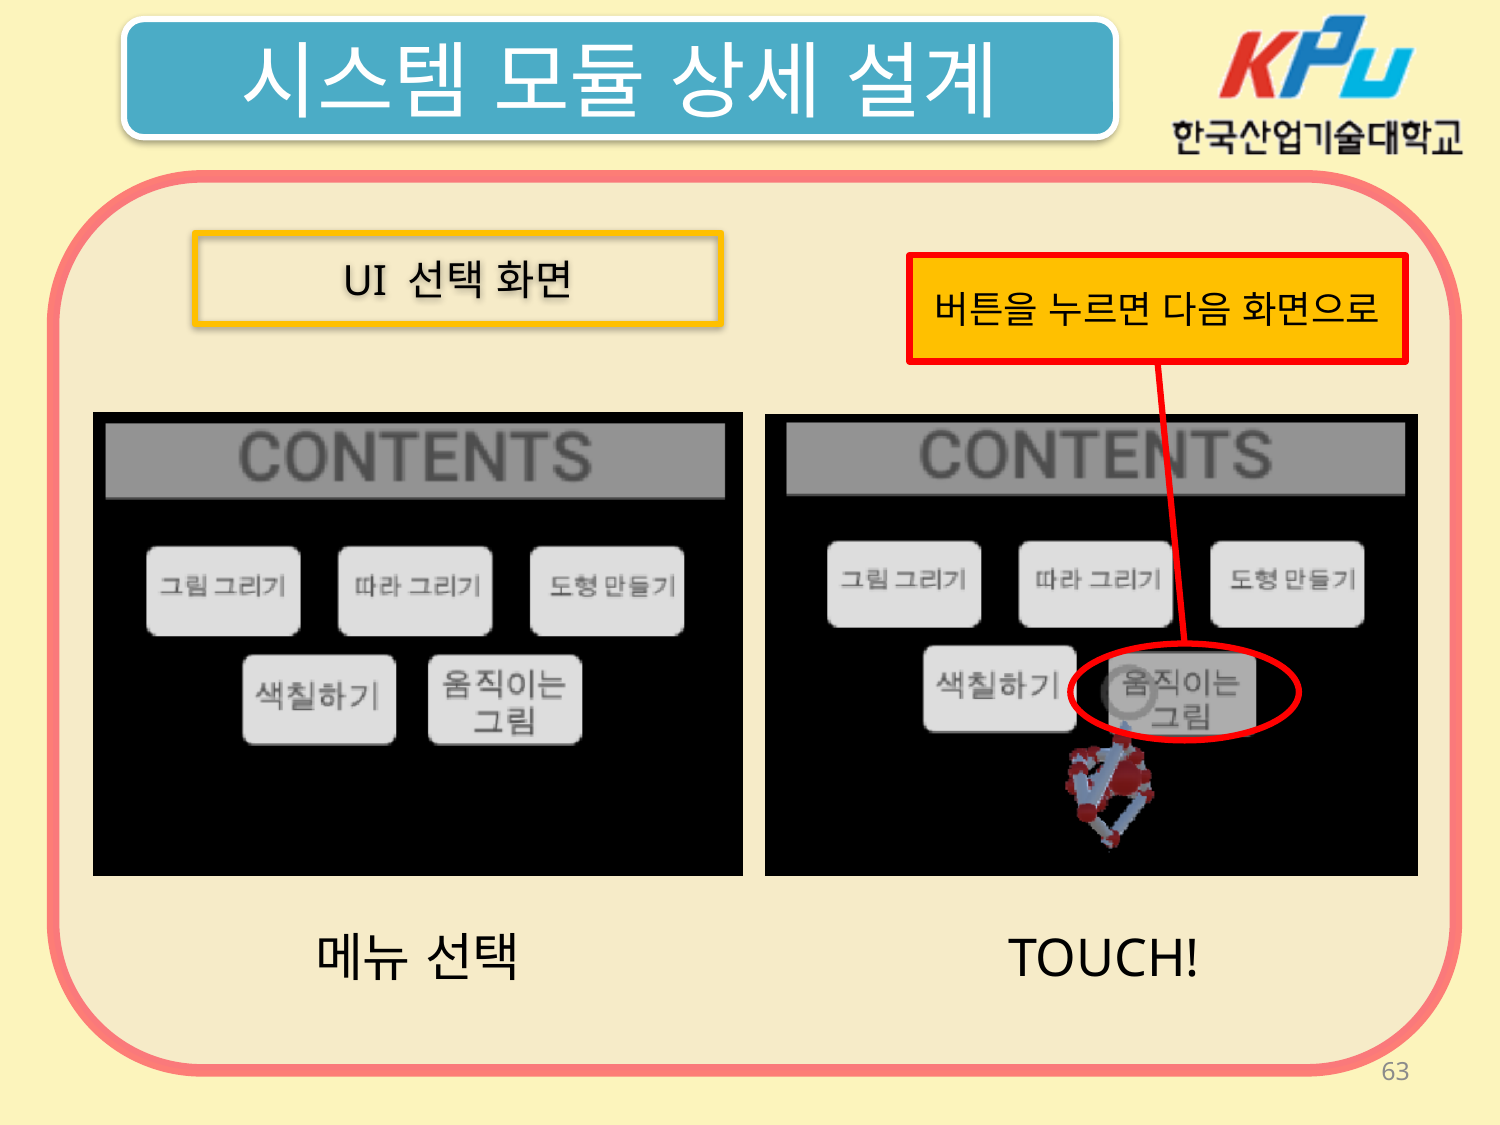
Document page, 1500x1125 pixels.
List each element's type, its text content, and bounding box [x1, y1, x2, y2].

text_box 시스템 모듈 상세 설계 [120, 15, 1110, 141]
text_box 메뉴 선택 [247, 916, 588, 995]
picture [1115, 0, 1500, 158]
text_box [1157, 361, 1185, 644]
text_box [50, 174, 1459, 1073]
picture [764, 414, 1419, 876]
slide_number 63 [1074, 1042, 1425, 1103]
text_box UI 선택 화면 [194, 232, 722, 325]
picture [92, 412, 743, 876]
text_box 버튼을 누르면 다음 화면으로 [907, 253, 1408, 364]
text_box TOUCH! [933, 916, 1274, 995]
